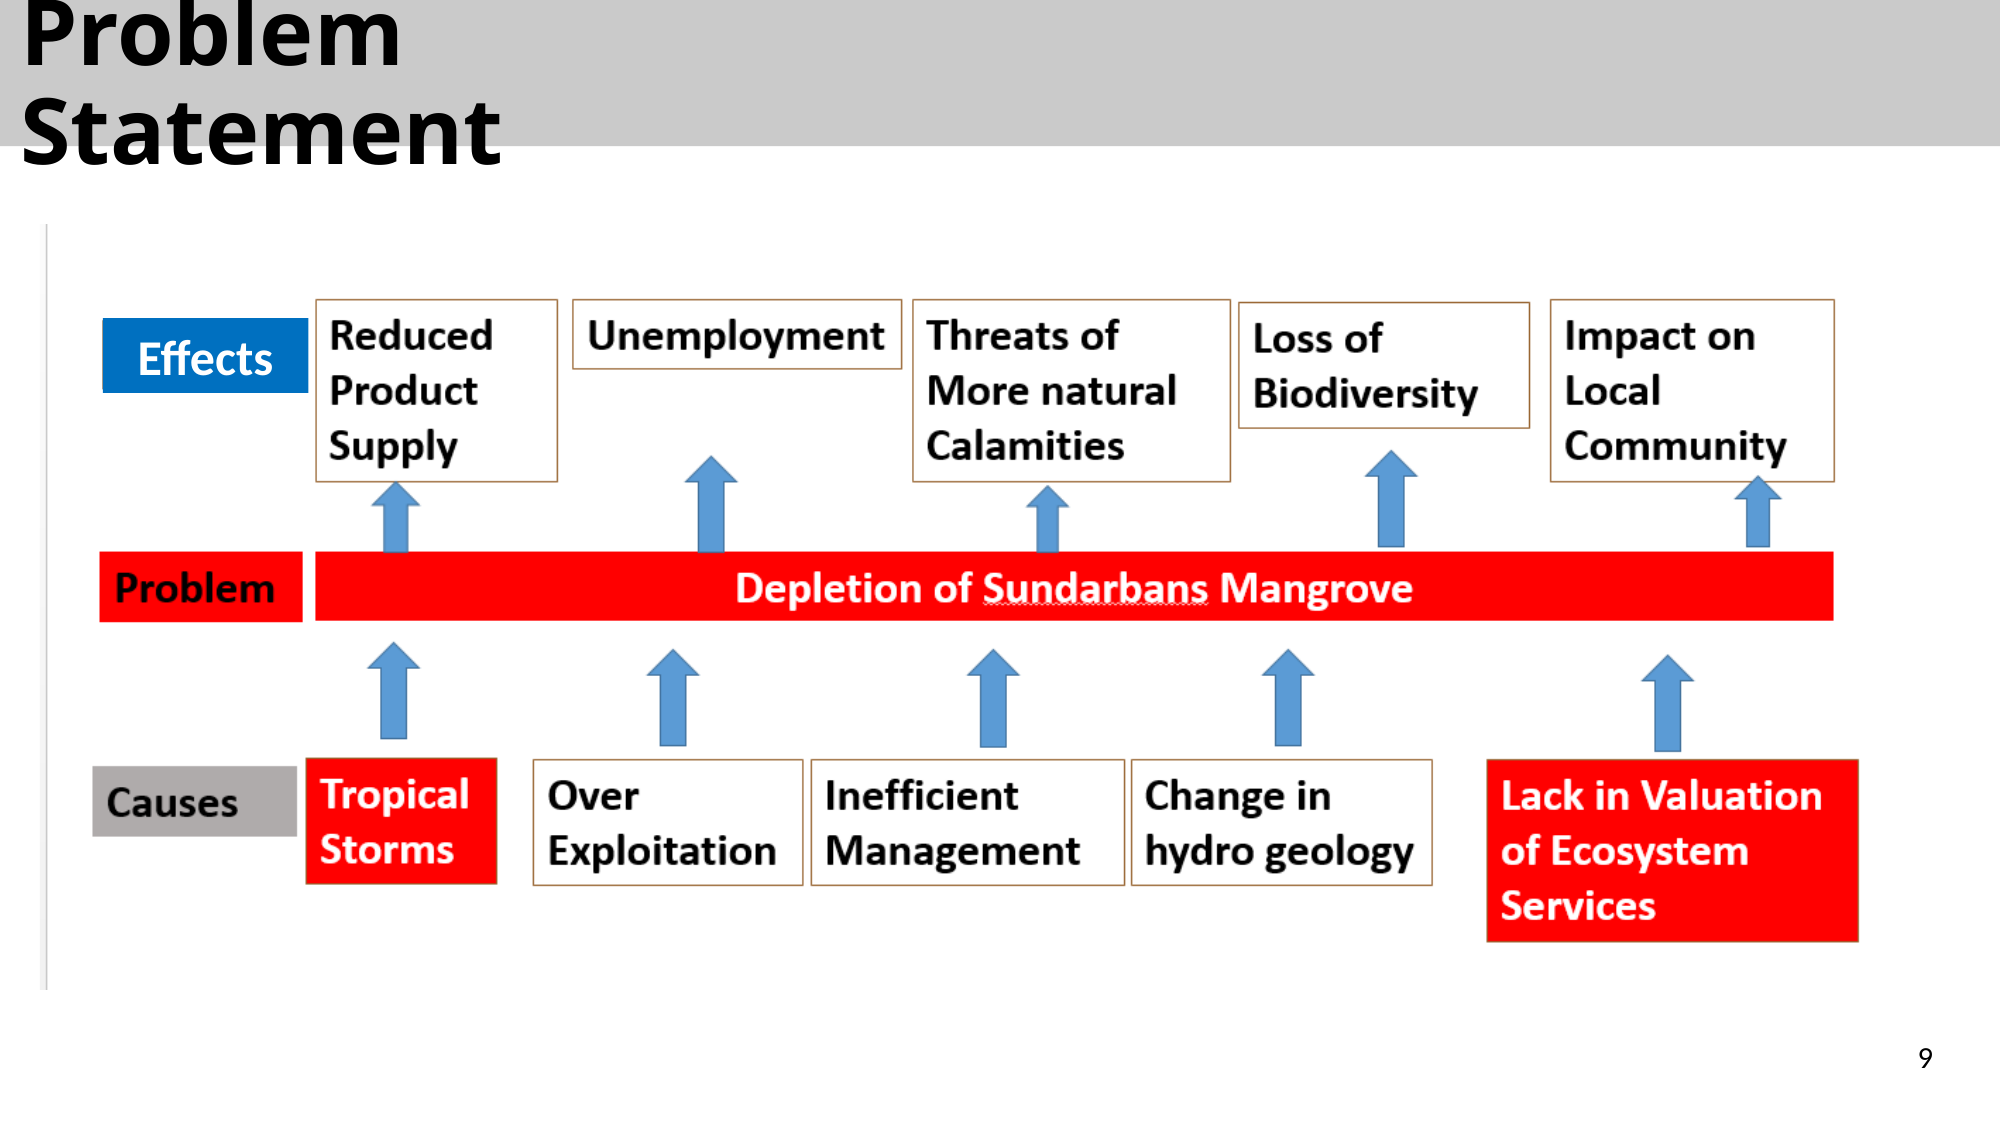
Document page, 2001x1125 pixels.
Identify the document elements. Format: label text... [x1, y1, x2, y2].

text_box [837, 0, 2000, 147]
text_box 9 [1902, 1030, 1966, 1083]
picture [39, 224, 1889, 990]
title Problem Statement [0, 0, 837, 171]
